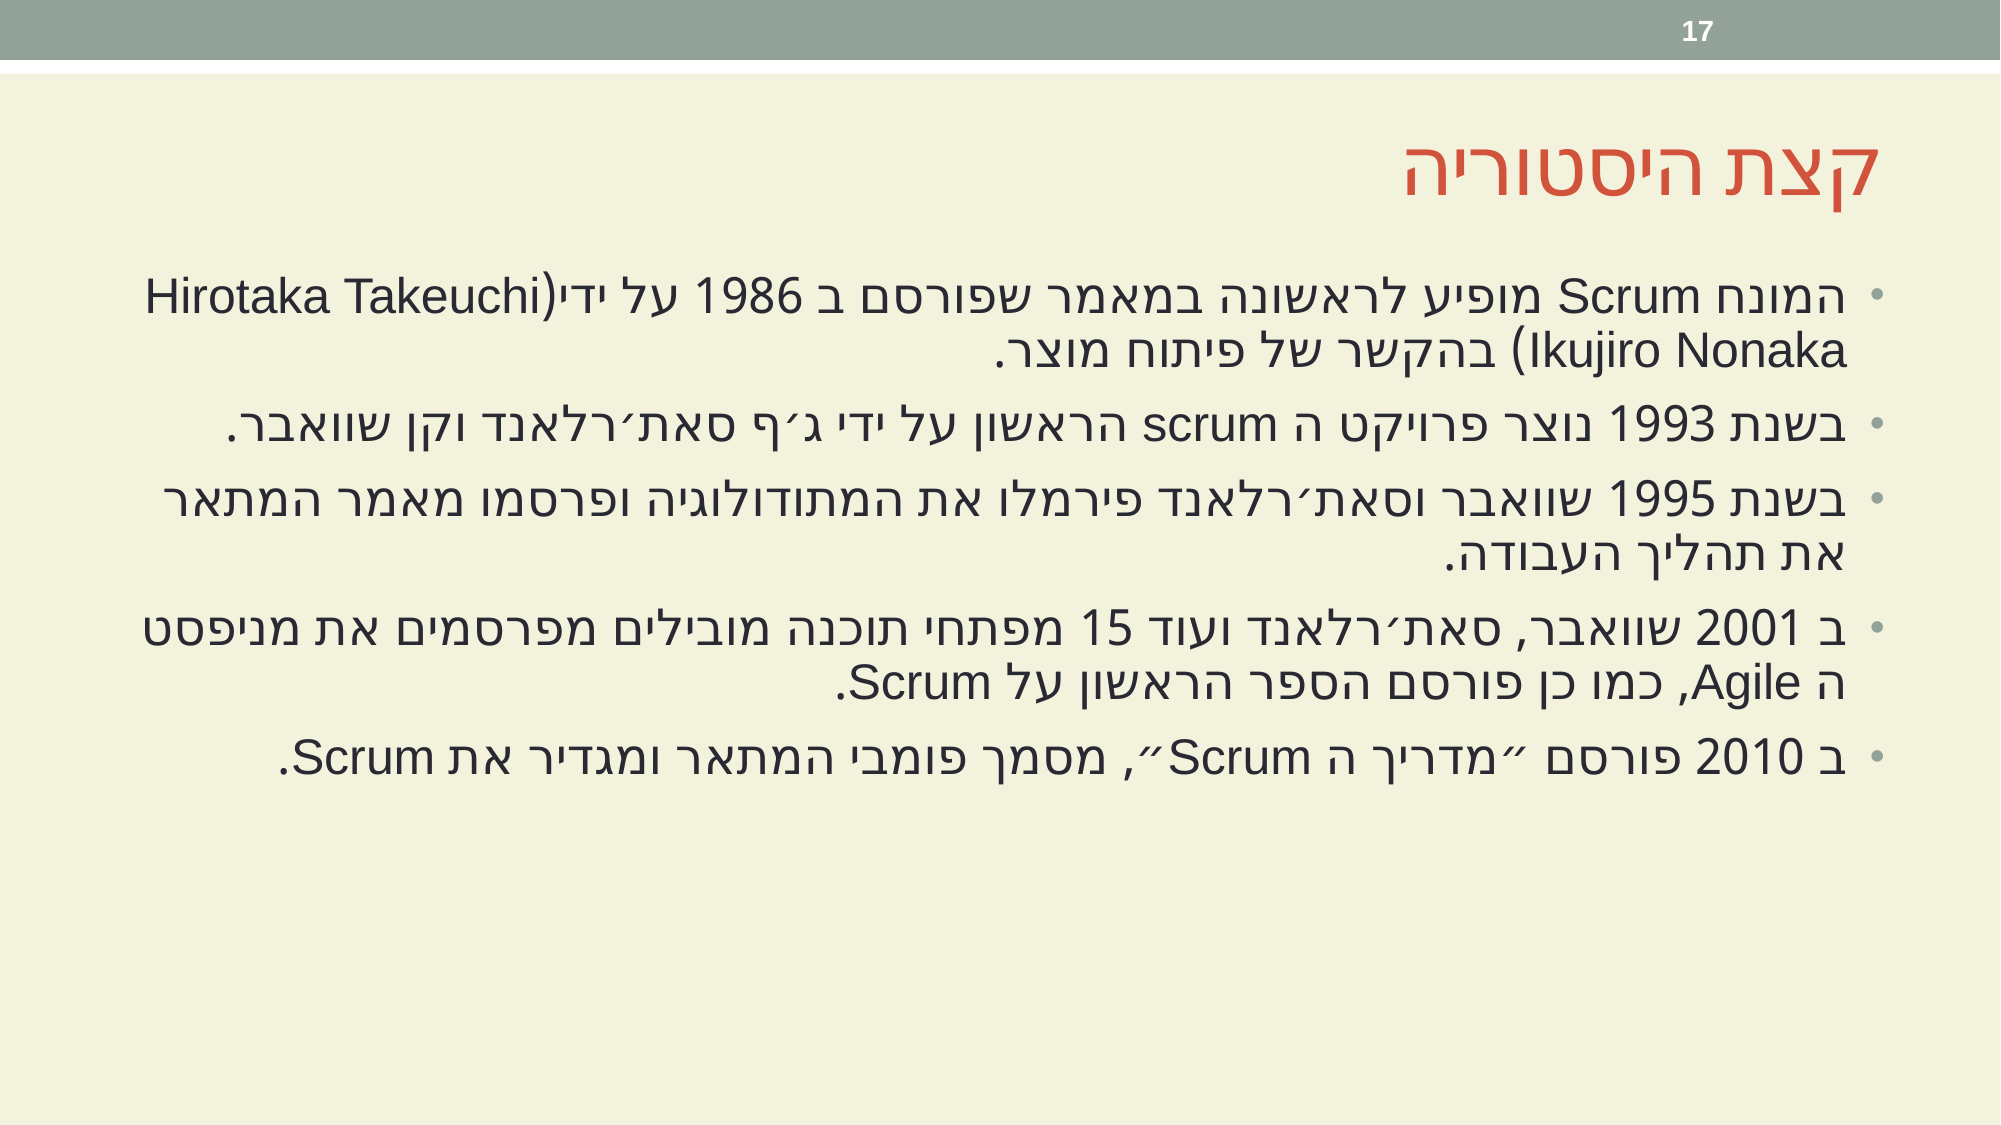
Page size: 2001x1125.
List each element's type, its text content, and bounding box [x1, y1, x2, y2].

slide_number 17 [1666, 3, 1900, 57]
title קצת היסטוריה [99, 87, 1900, 250]
list המונח Scrum מופיע לראשונה במאמר שפורסם ב 1986 על ידי(Hirotaka Takeuchi Ikujiro Nonaka) בהקשר של פיתוח מוצר. בשנת 1993 נוצר פרויקט ה scrum הראשון על ידי ג׳ף סאת׳רלאנד וקן שוואבר. בשנת 1995 שוואבר וסאת׳רלאנד פירמלו את המתודולוגיה ופרסמו מאמר המתאר את תהליך העבודה. ב 2001 שוואבר, סאת׳רלאנד ועוד 15 מפתחי תוכנה מובילים מפרסמים את מניפסט ה Agile, כמו כן פורסם הספר הראשון על Scrum. ב 2010 פורסם ״מדריך ה Scrum״, מסמך פומבי המתאר ומגדיר את Scrum. [99, 262, 1900, 1063]
